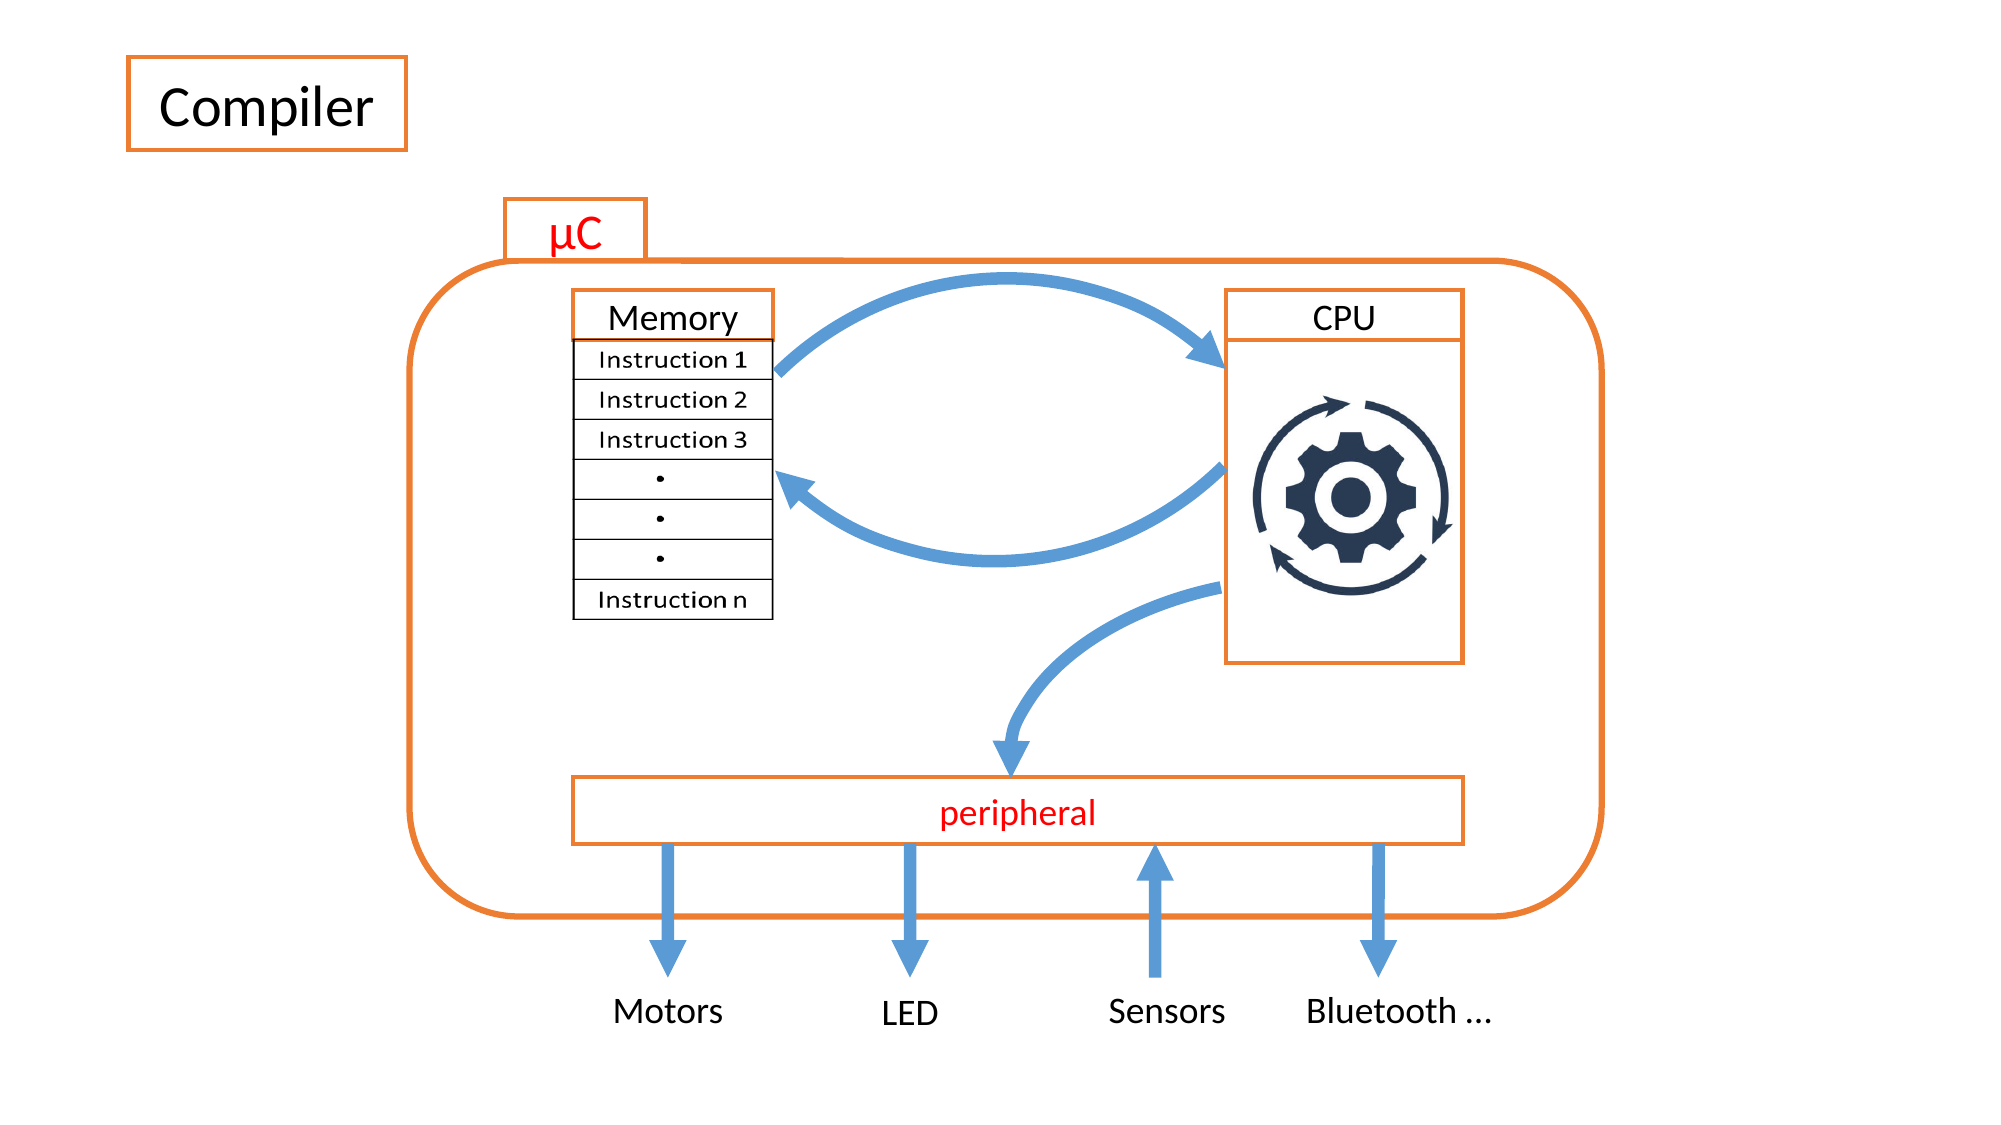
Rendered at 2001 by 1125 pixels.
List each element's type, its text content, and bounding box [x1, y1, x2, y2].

text_box Memory [572, 290, 774, 335]
text_box µC [504, 199, 646, 261]
text_box [409, 260, 1226, 917]
text_box [1148, 843, 1162, 978]
text_box CPU [1226, 290, 1463, 341]
text_box Sensors [1084, 978, 1250, 1039]
text_box [778, 278, 1226, 596]
text_box Bluetooth … [1281, 978, 1518, 1039]
text_box [778, 422, 959, 560]
picture [572, 335, 774, 630]
text_box Compiler [128, 57, 407, 150]
text_box [903, 843, 917, 978]
picture [1240, 390, 1456, 600]
text_box LED [827, 980, 993, 1041]
text_box [1022, 260, 1602, 917]
text_box peripheral [572, 776, 1463, 845]
text_box [1372, 843, 1385, 978]
text_box Motors [585, 978, 751, 1039]
text_box [1003, 587, 1250, 779]
text_box [1034, 418, 1224, 559]
text_box [968, 244, 1040, 280]
text_box [1226, 341, 1463, 663]
text_box [661, 843, 675, 978]
